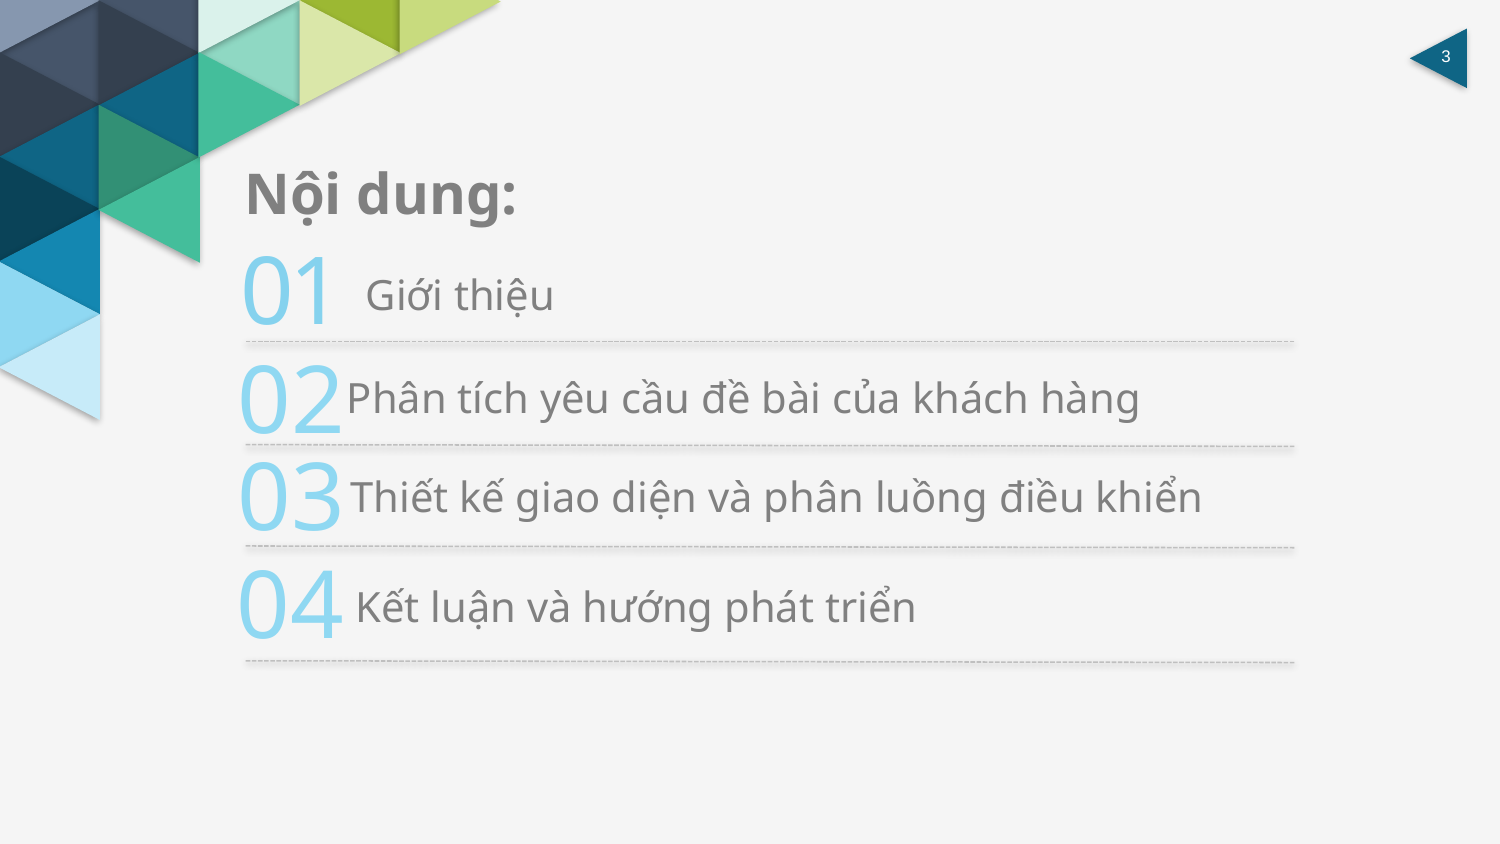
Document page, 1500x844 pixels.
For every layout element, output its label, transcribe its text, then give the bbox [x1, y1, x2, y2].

text_box Thiết kế giao diện và phân luồng điều khiển [361, 463, 1219, 529]
list Nội dung: [244, 165, 906, 219]
list 1 [289, 230, 364, 344]
text_box 03 [223, 429, 361, 557]
text_box Kết luận và hướng phát triển [359, 573, 933, 639]
text_box 02 [223, 332, 361, 429]
text_box Phân tích yêu cầu đề bài của khách hàng [361, 363, 1156, 429]
text_box 04 [221, 537, 359, 665]
list 0 [240, 230, 289, 332]
text_box Giới thiệu [350, 261, 570, 327]
